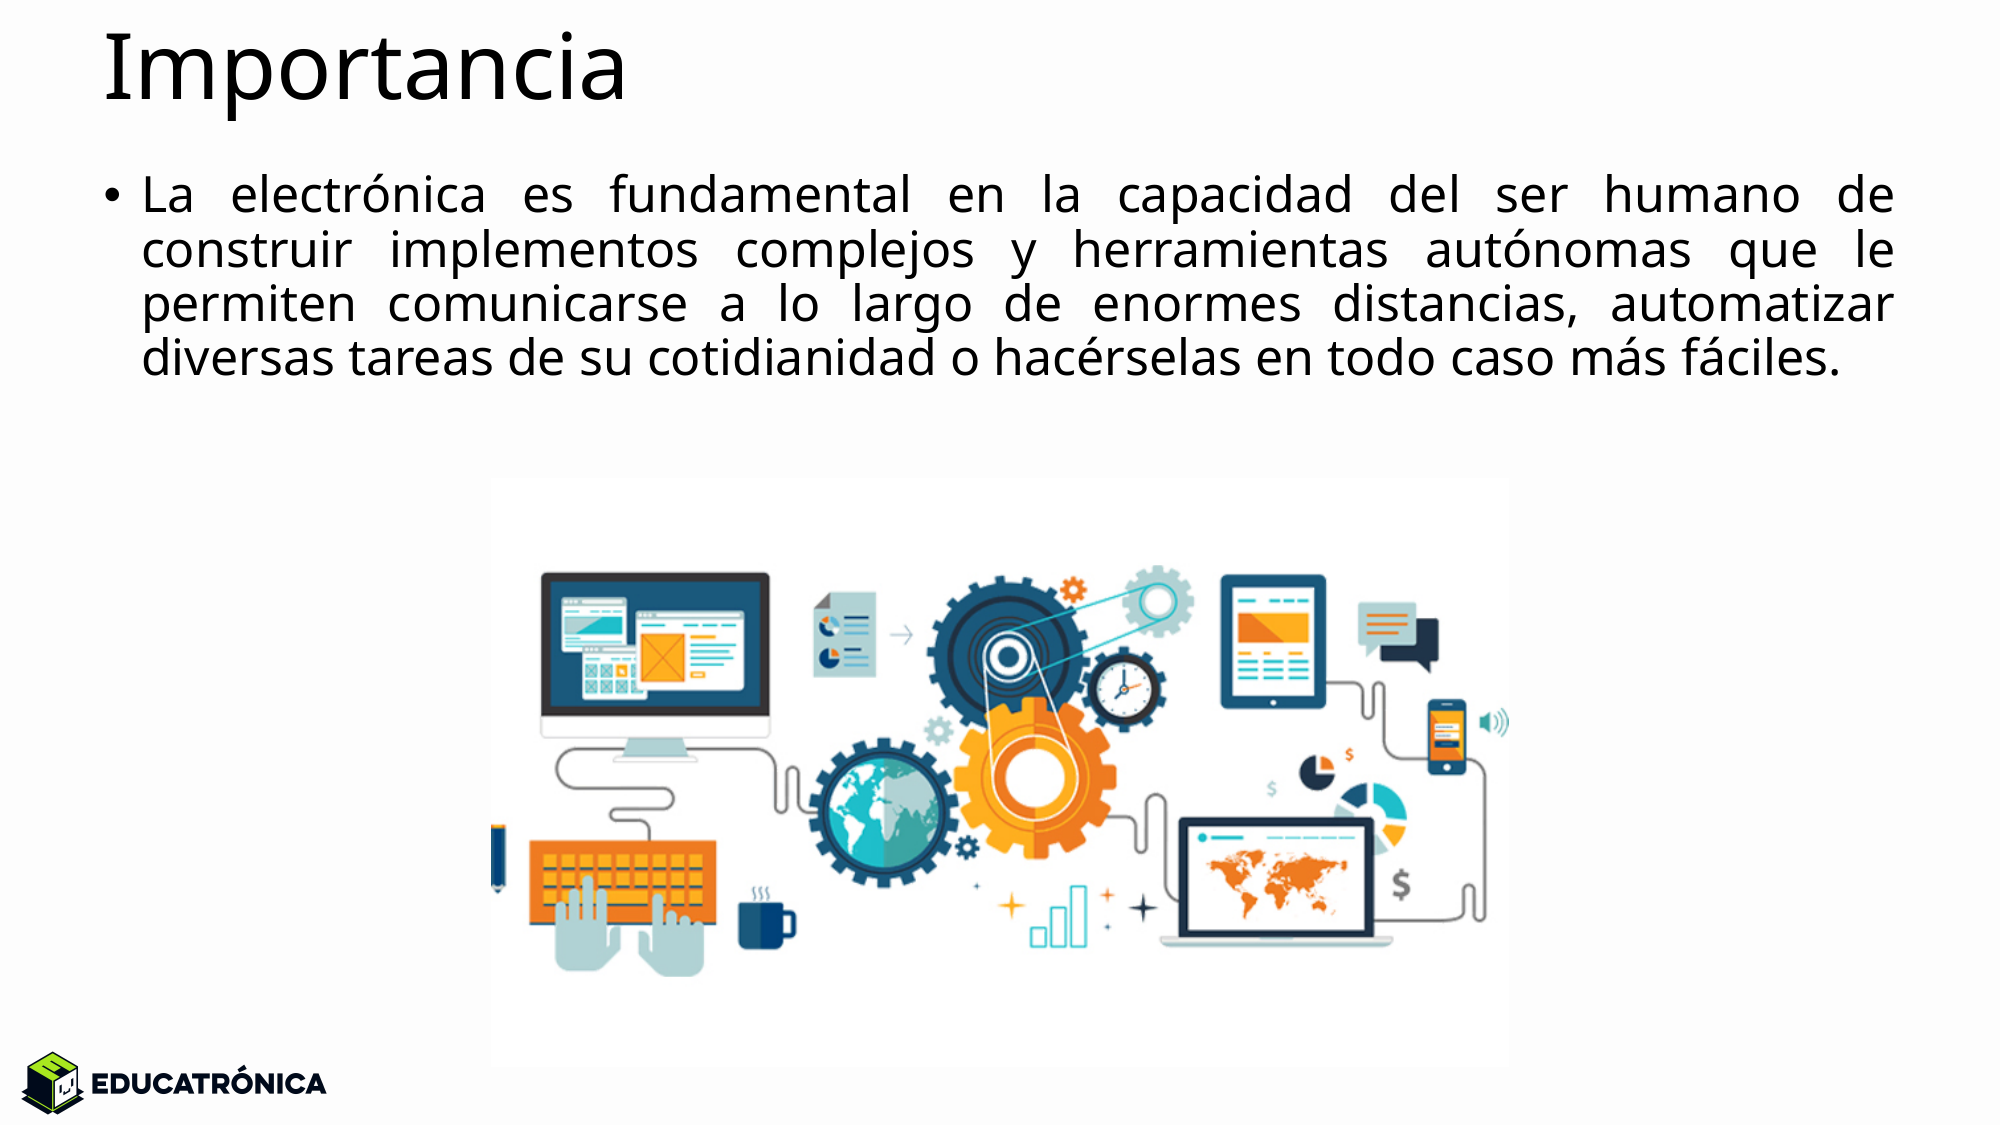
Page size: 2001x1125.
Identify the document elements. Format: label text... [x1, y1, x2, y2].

picture [19, 1048, 330, 1118]
list La electrónica es fundamental en la capacidad del ser humano de construir implementos complejos y herramientas autónomas que le permiten comunicarse a lo largo de enormes distancias, automatizar diversas tareas de su cotidianidad o hacérselas en todo caso más fáciles. [88, 162, 1912, 1037]
picture [491, 478, 1509, 1067]
title Importancia [88, 7, 1912, 133]
